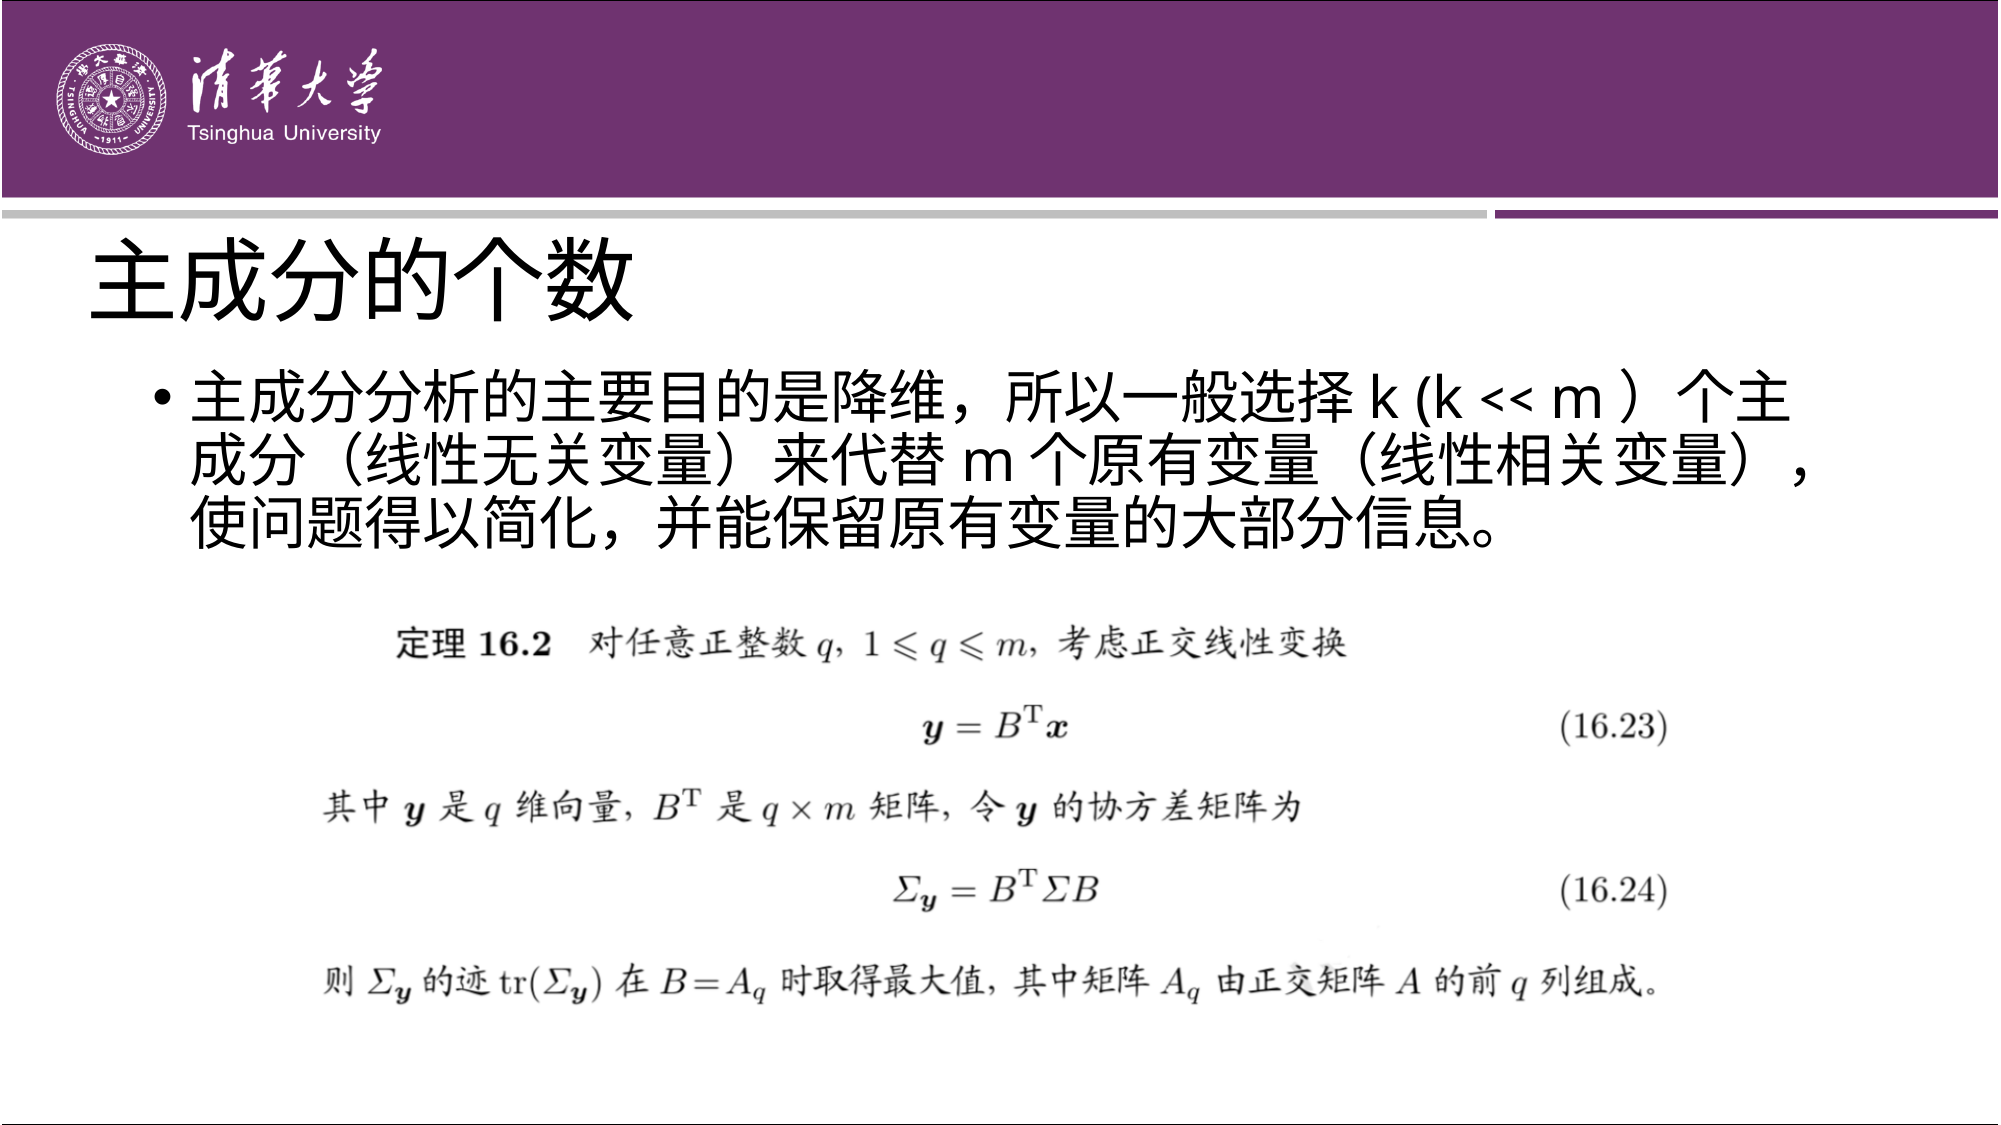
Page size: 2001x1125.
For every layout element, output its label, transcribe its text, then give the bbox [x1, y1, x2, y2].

list 主成分分析的主要目的是降维，所以一般选择k (k << m）个主成分（线性无关变量）来代替m个原有变量（线性相关变量），使问题得以简化，并能保留原有变量的大部分信息。 [137, 361, 1863, 1075]
picture [2, 0, 1998, 1125]
title 主成分的个数 [71, 176, 1796, 394]
